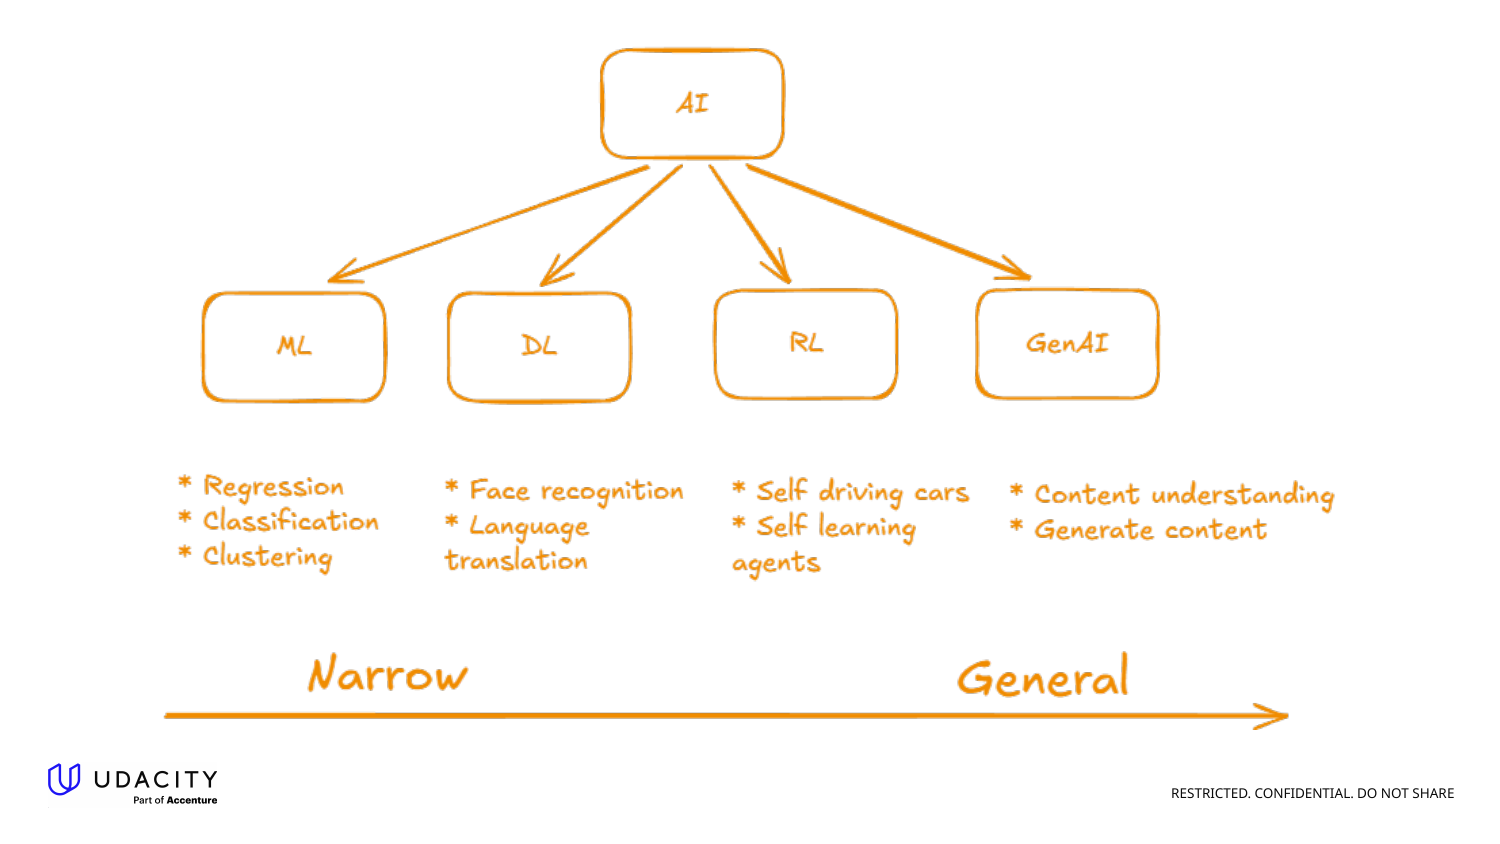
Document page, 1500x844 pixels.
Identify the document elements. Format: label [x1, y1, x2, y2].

picture [152, 36, 1348, 730]
picture [48, 762, 217, 808]
